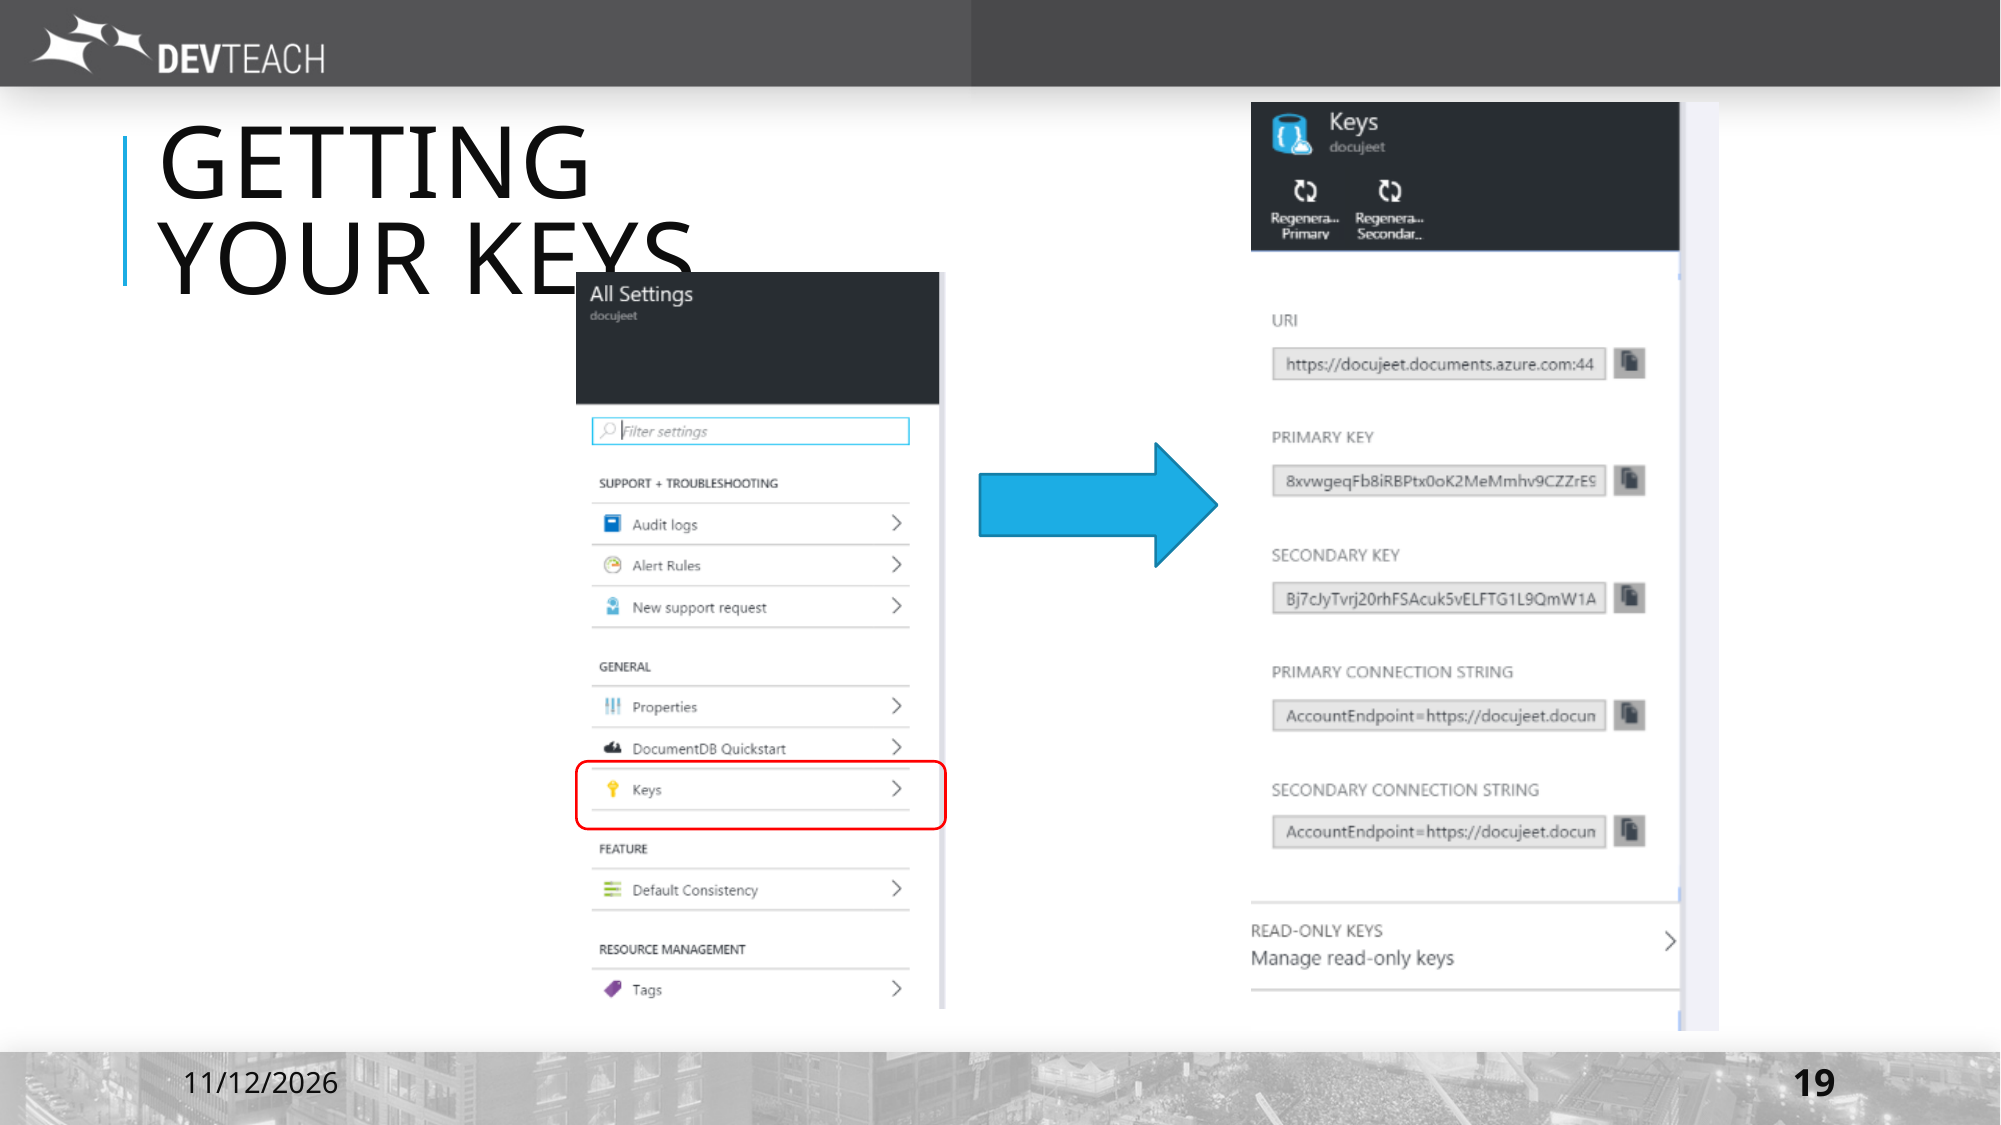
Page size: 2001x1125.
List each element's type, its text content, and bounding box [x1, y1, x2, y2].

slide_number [168, 1061, 522, 1107]
text_box [978, 442, 1219, 568]
picture [0, 0, 2001, 1125]
title Getting Your KEYS [142, 123, 843, 313]
slide_number 19 [1777, 1061, 1938, 1107]
